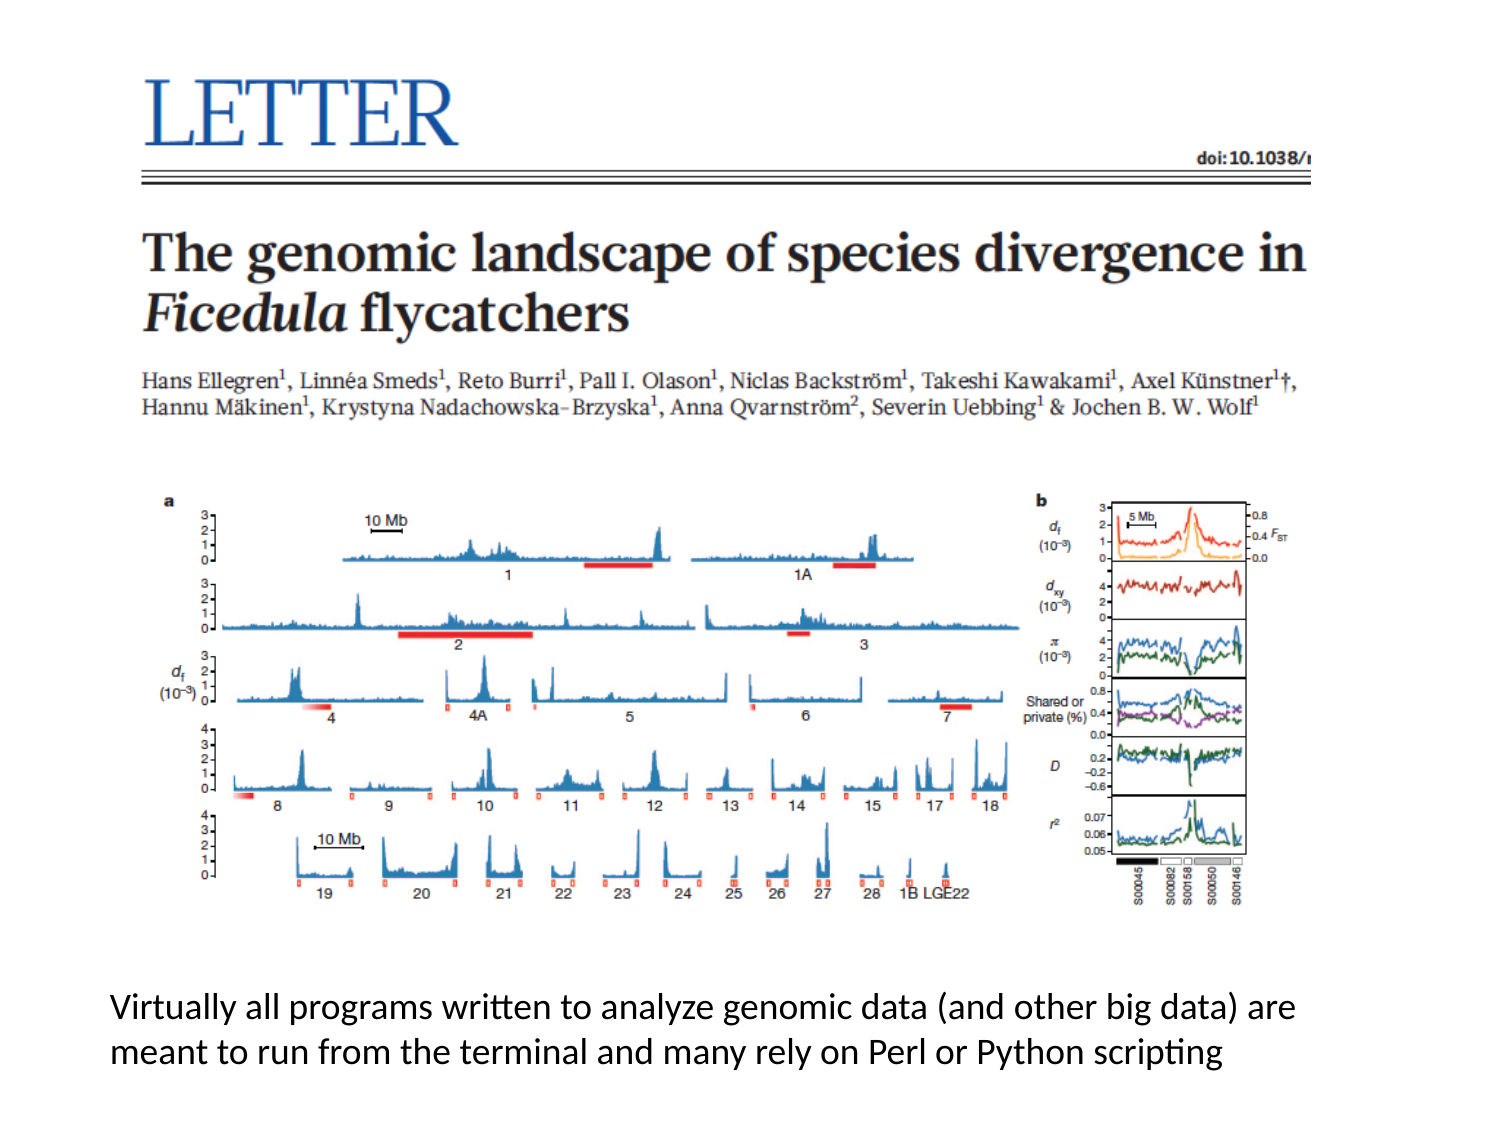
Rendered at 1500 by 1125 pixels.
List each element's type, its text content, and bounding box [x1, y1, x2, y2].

text_box Virtually all programs written to analyze genomic data (and other big data) are meant to run from the terminal and many rely on Perl or Python scripting [95, 974, 1353, 1080]
picture [123, 464, 1301, 914]
picture [107, 61, 1311, 429]
